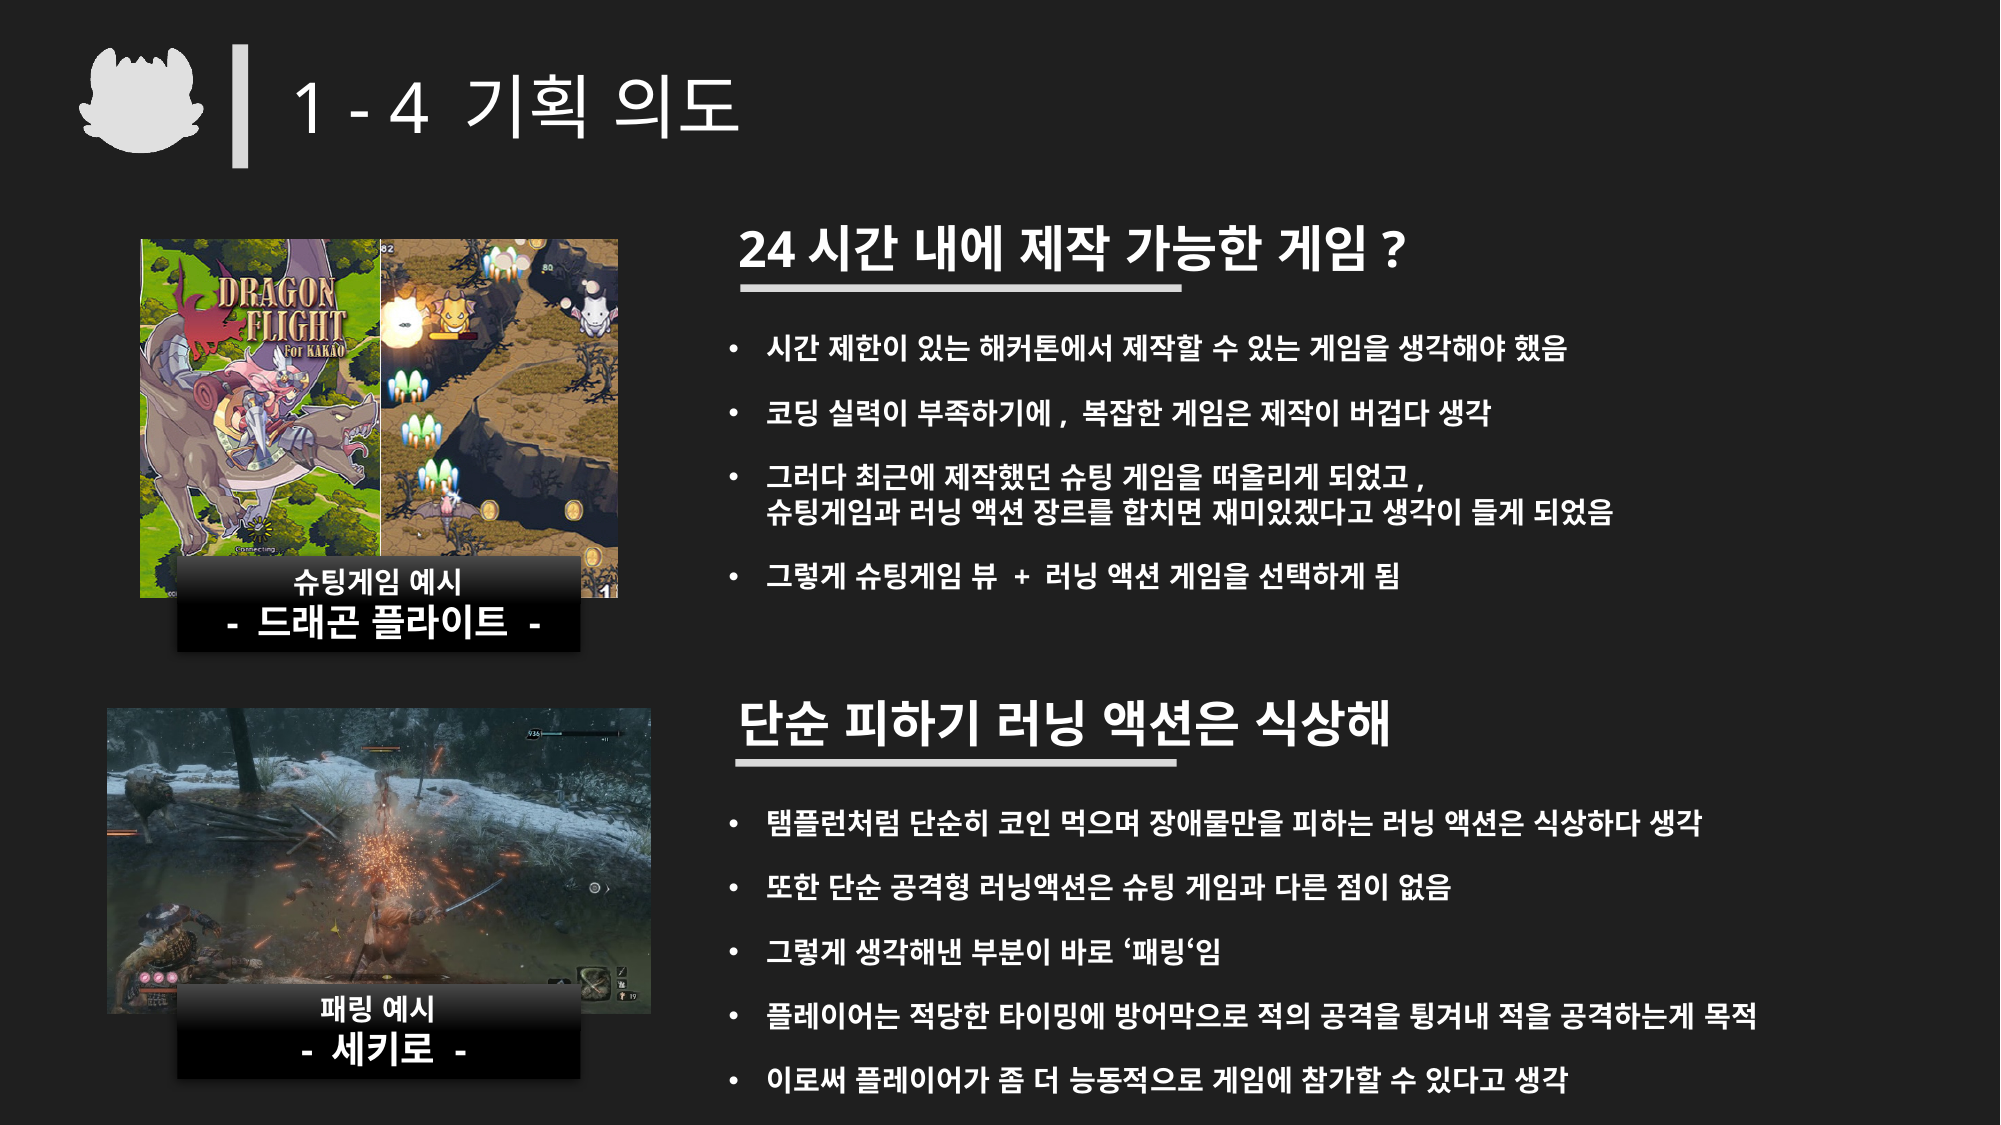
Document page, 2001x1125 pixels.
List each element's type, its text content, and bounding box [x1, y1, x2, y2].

picture [140, 239, 618, 598]
text_box 단순 피하기 러닝 액션은 식상해 [724, 691, 1559, 767]
text_box 24시간 내에 제작 가능한 게임? [724, 216, 1577, 292]
picture [75, 44, 205, 156]
title 1 - 4 기획 의도 [275, 64, 800, 156]
text_box [739, 283, 1183, 293]
picture [107, 708, 651, 1014]
text_box 탬플런처럼 단순히 코인 먹으며 장애물만을 피하는 러닝 액션은 식상하다 생각 또한 단순 공격형 러닝액션은 슈팅 게임과 다른 점이 없음 그렇게 생각해낸 부분이 바로 ‘패링‘임 플레이어는 적당한 타이밍에 방어막으로 적의 공격을 튕겨내 적을 공격하는게 목적 이로써 플레이어가 좀 더 능동적으로 게임에 참가할 수 있다고 생각 [713, 797, 1959, 1116]
text_box 시간 제한이 있는 해커톤에서 제작할 수 있는 게임을 생각해야 했음 코딩 실력이 부족하기에, 복잡한 게임은 제작이 버겁다 생각 그러다 최근에 제작했던 슈팅 게임을 떠올리게 되었고, 슈팅게임과 러닝 액션 장르를 합치면 재미있겠다고 생각이 들게 되었음 그렇게 슈팅게임 뷰 + 러닝 액션 게임을 선택하게 됨 [713, 323, 1750, 675]
text_box [231, 43, 249, 169]
text_box 슈팅게임 예시 - 드래곤 플라이트 - [177, 598, 581, 652]
text_box [734, 758, 1178, 768]
text_box 패링 예시 - 세키로 - [177, 1014, 581, 1079]
